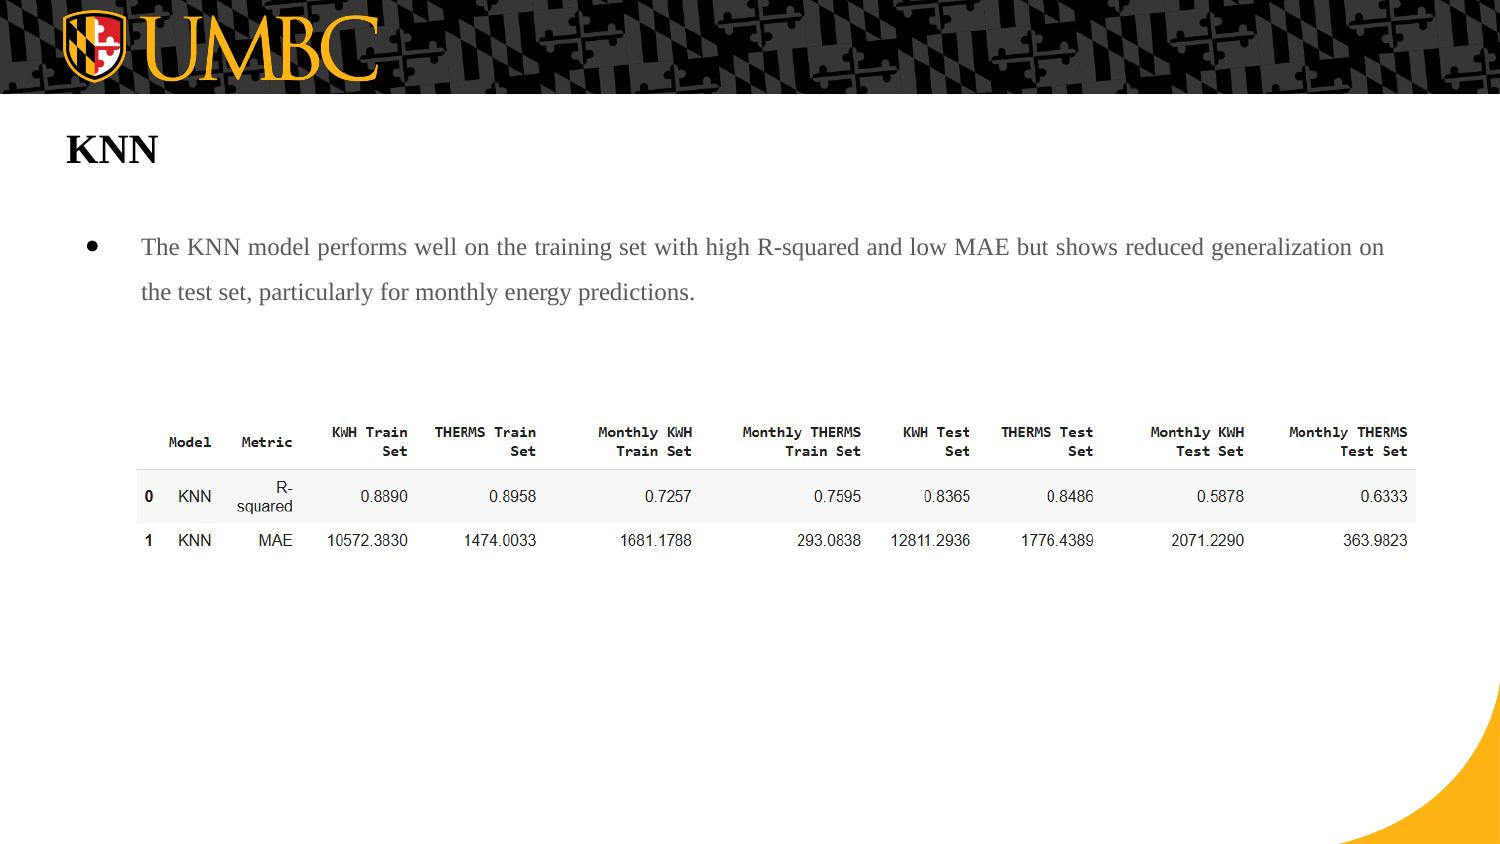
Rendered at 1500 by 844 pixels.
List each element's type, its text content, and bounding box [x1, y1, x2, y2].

picture [133, 416, 1426, 560]
picture [0, 0, 1500, 94]
picture [1338, 679, 1500, 844]
title KNN [51, 106, 1449, 201]
list The KNN model performs well on the training set with high R-squared and low MAE but shows reduced generalization on the test set, particularly for monthly energy predictions. [51, 200, 1402, 489]
